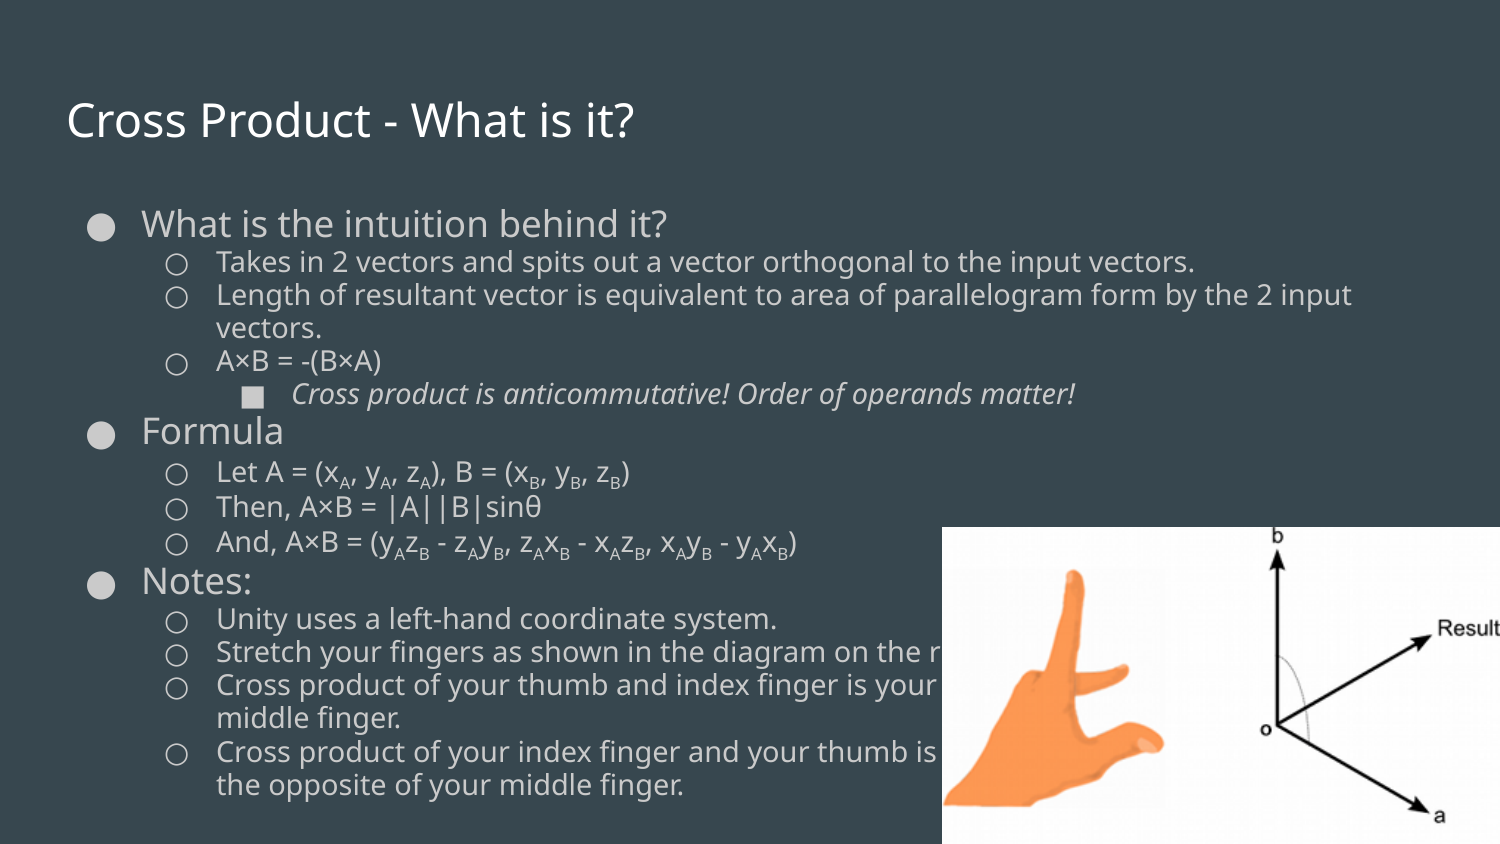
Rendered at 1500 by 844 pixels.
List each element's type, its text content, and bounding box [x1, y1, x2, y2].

title Cross Product - What is it? [51, 72, 1449, 167]
picture [941, 526, 1500, 844]
list What is the intuition behind it? Takes in 2 vectors and spits out a vector orthogonal to the input vectors. Length of resultant vector is equivalent to area of parallelogram form by the 2 input vectors. A×B = -(B×A) Cross product is anticommutative! Order of operands matter! Formula Let A = (xA, yA, zA), B = (xB, yB, zB) Then, A×B = |A||B|sinθ And, A×B = (yAzB - zAyB, zAxB - xAzB, xAyB - yAxB) Notes: Unity uses a left-hand coordinate system. Stretch your fingers as shown in the diagram on the right. Cross product of your thumb and index finger is your middle finger. Cross product of your index finger and your thumb is the opposite of your middle finger. [51, 189, 1449, 834]
